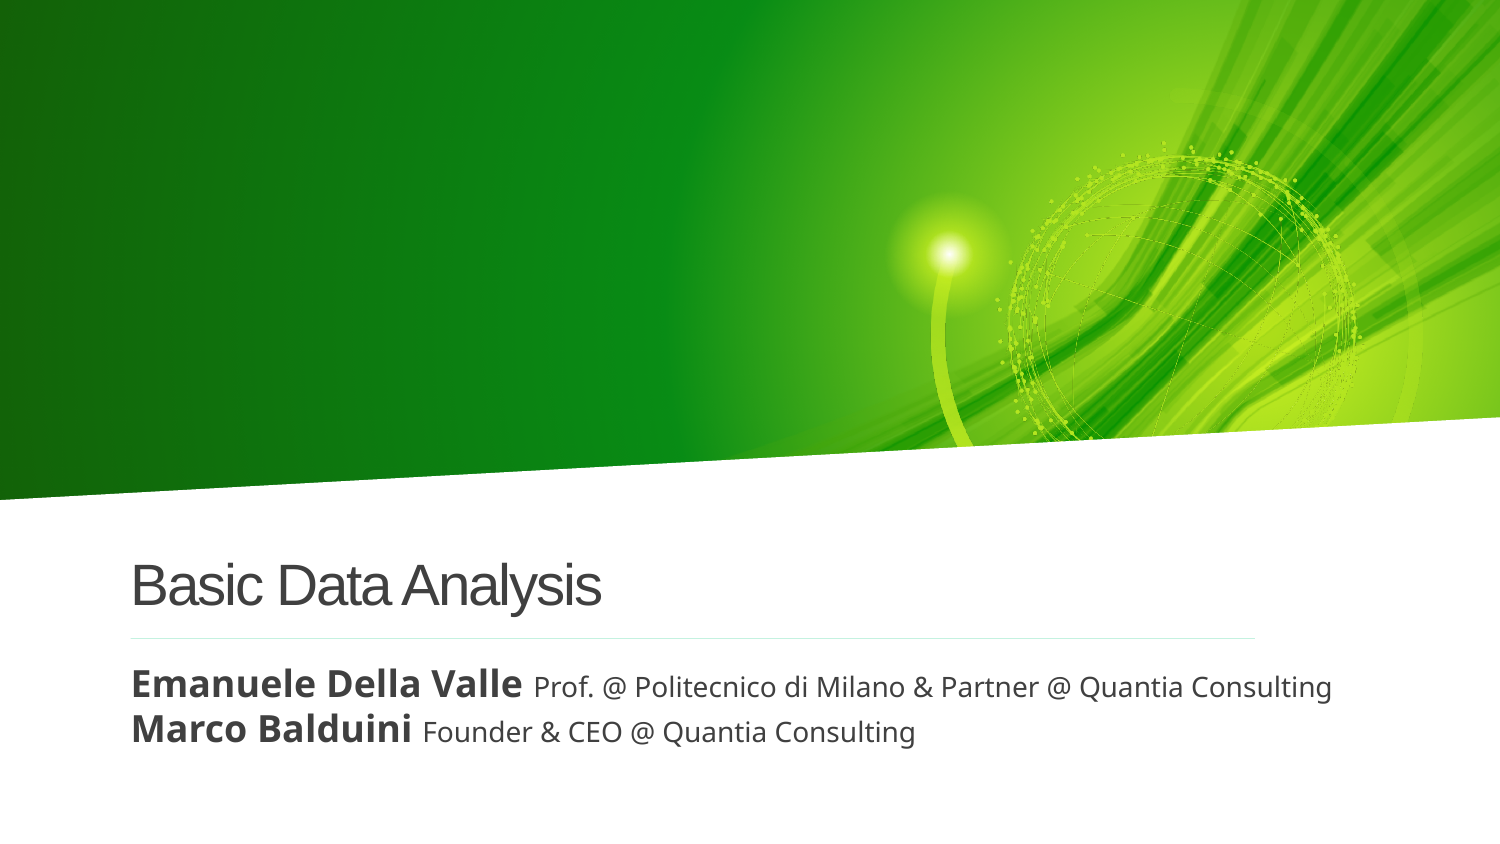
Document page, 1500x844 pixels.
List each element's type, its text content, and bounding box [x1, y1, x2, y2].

title Basic Data Analysis [130, 458, 1255, 619]
picture [0, 0, 1500, 500]
subtitle Emanuele Della Valle Prof. @ Politecnico di Milano & Partner @ Quantia Consulting Marco Balduini Founder & CEO @ Quantia Consulting [130, 660, 1398, 820]
